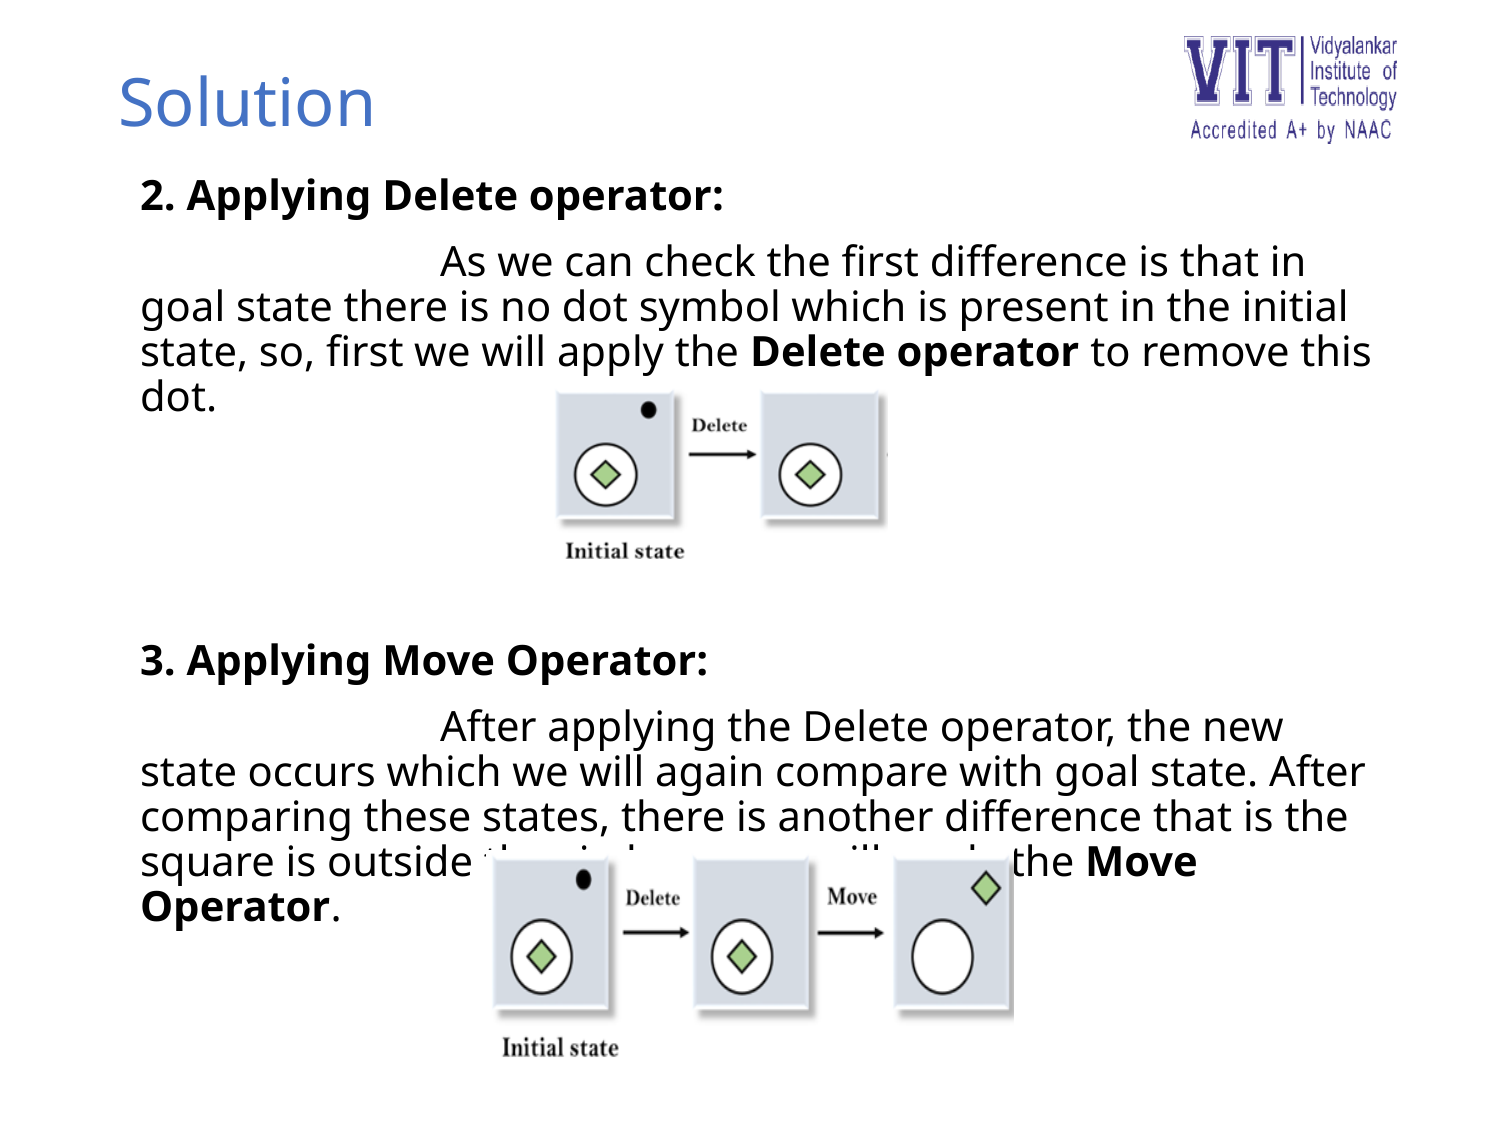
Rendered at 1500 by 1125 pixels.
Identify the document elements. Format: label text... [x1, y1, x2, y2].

text_box Solution [103, 59, 1397, 150]
list 2. Applying Delete operator: As we can check the first difference is that in goal state there is no dot symbol which is present in the initial state, so, first we will apply the Delete operator to remove this dot. 3. Applying Move Operator: After applying the Delete operator, the new state occurs which we will again compare with goal state. After comparing these states, there is another difference that is the square is outside the circle, so, we will apply the Move Operator. [125, 167, 1397, 1066]
title . [103, 150, 1397, 278]
picture [1184, 36, 1397, 144]
picture [486, 850, 1014, 1063]
picture [549, 385, 888, 564]
